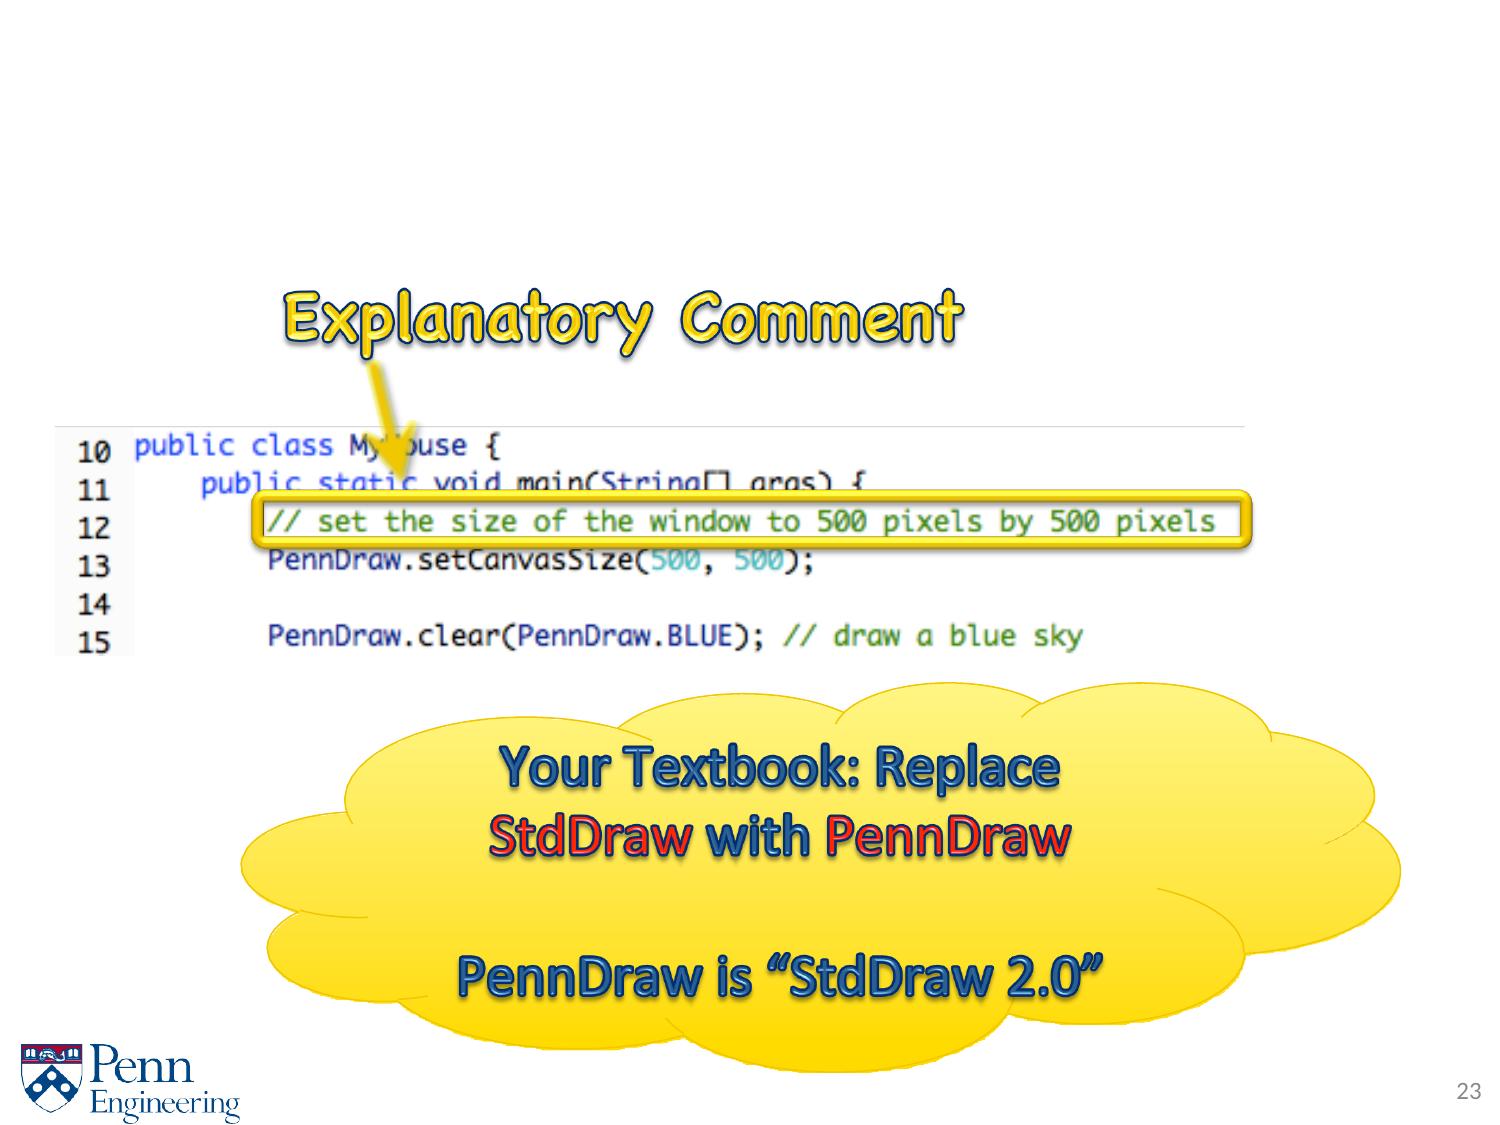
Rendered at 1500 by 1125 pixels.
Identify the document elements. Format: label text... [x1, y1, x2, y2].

slide_number 23 [1450, 1073, 1488, 1125]
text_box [270, 264, 974, 627]
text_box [240, 681, 1402, 1074]
picture [21, 1044, 240, 1124]
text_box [54, 425, 1260, 657]
